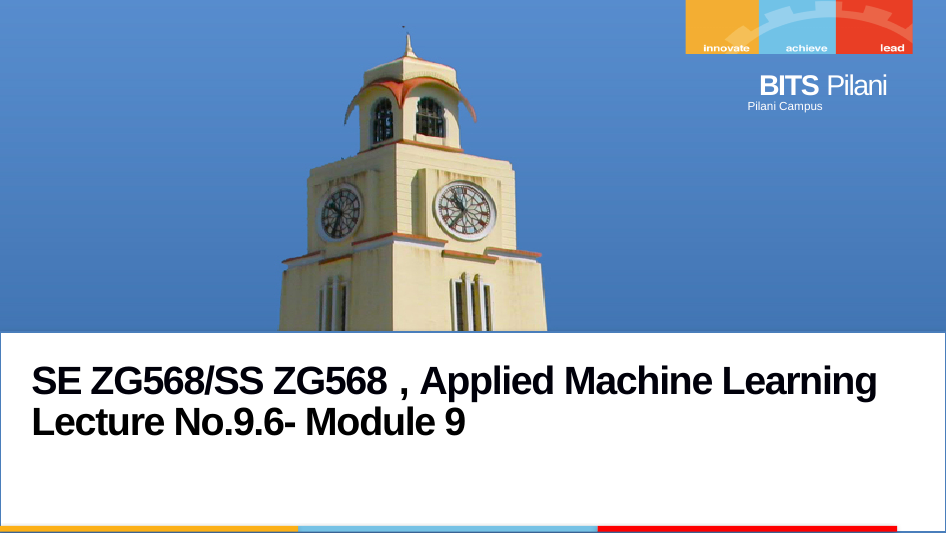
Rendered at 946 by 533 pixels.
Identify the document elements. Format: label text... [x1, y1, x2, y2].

picture [0, 0, 946, 331]
list SE ZG568/SS ZG568 , Applied Machine Learning Lecture No.9.6- Module 9 [31, 360, 907, 485]
